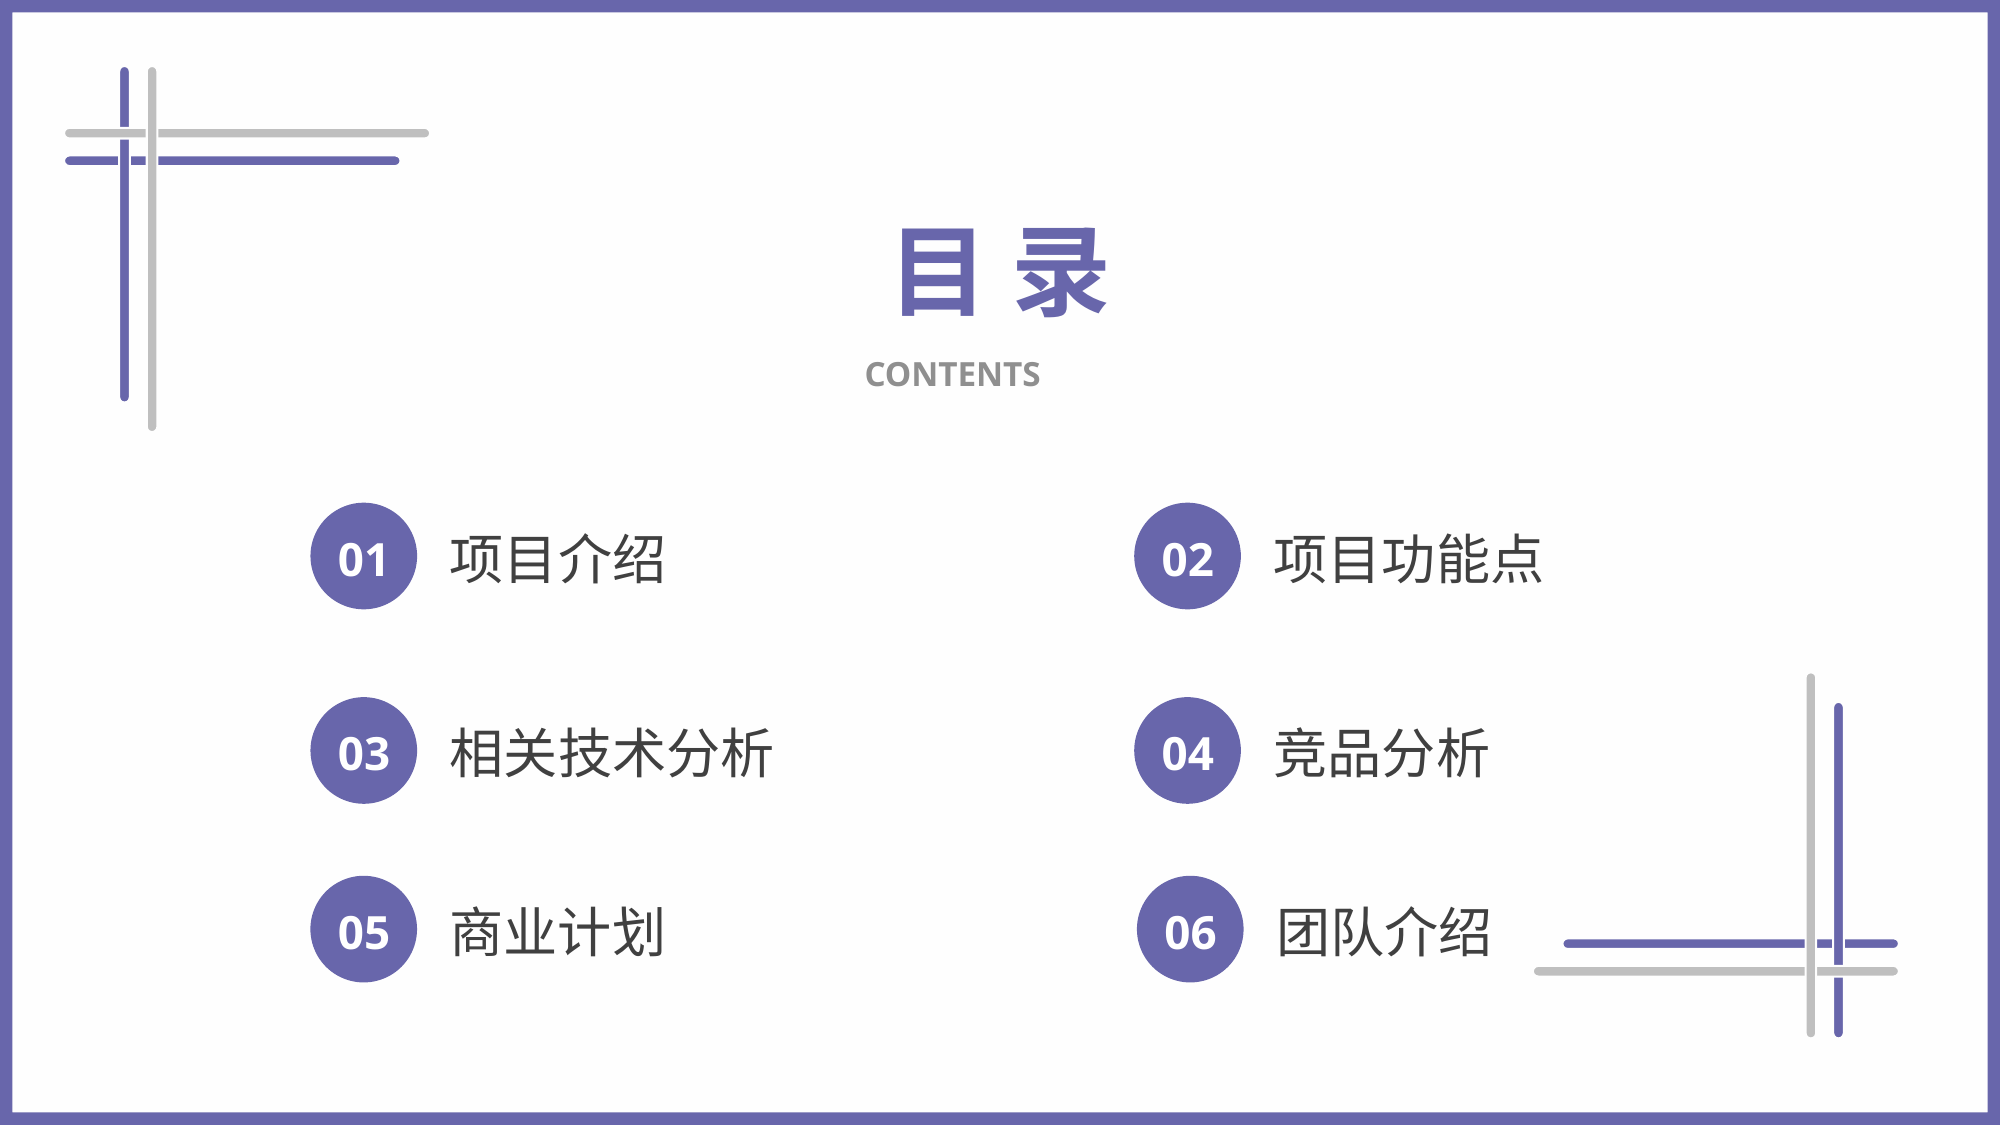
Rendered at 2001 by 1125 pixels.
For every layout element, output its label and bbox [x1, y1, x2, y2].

text_box [310, 502, 868, 610]
text_box [1134, 502, 1691, 610]
text_box [0, 0, 2000, 1125]
text_box [1532, 672, 1899, 1039]
text_box [310, 875, 868, 983]
text_box [63, 65, 431, 433]
text_box [1134, 697, 1691, 804]
text_box [849, 201, 1150, 402]
text_box [310, 697, 868, 804]
text_box [1136, 875, 1694, 983]
